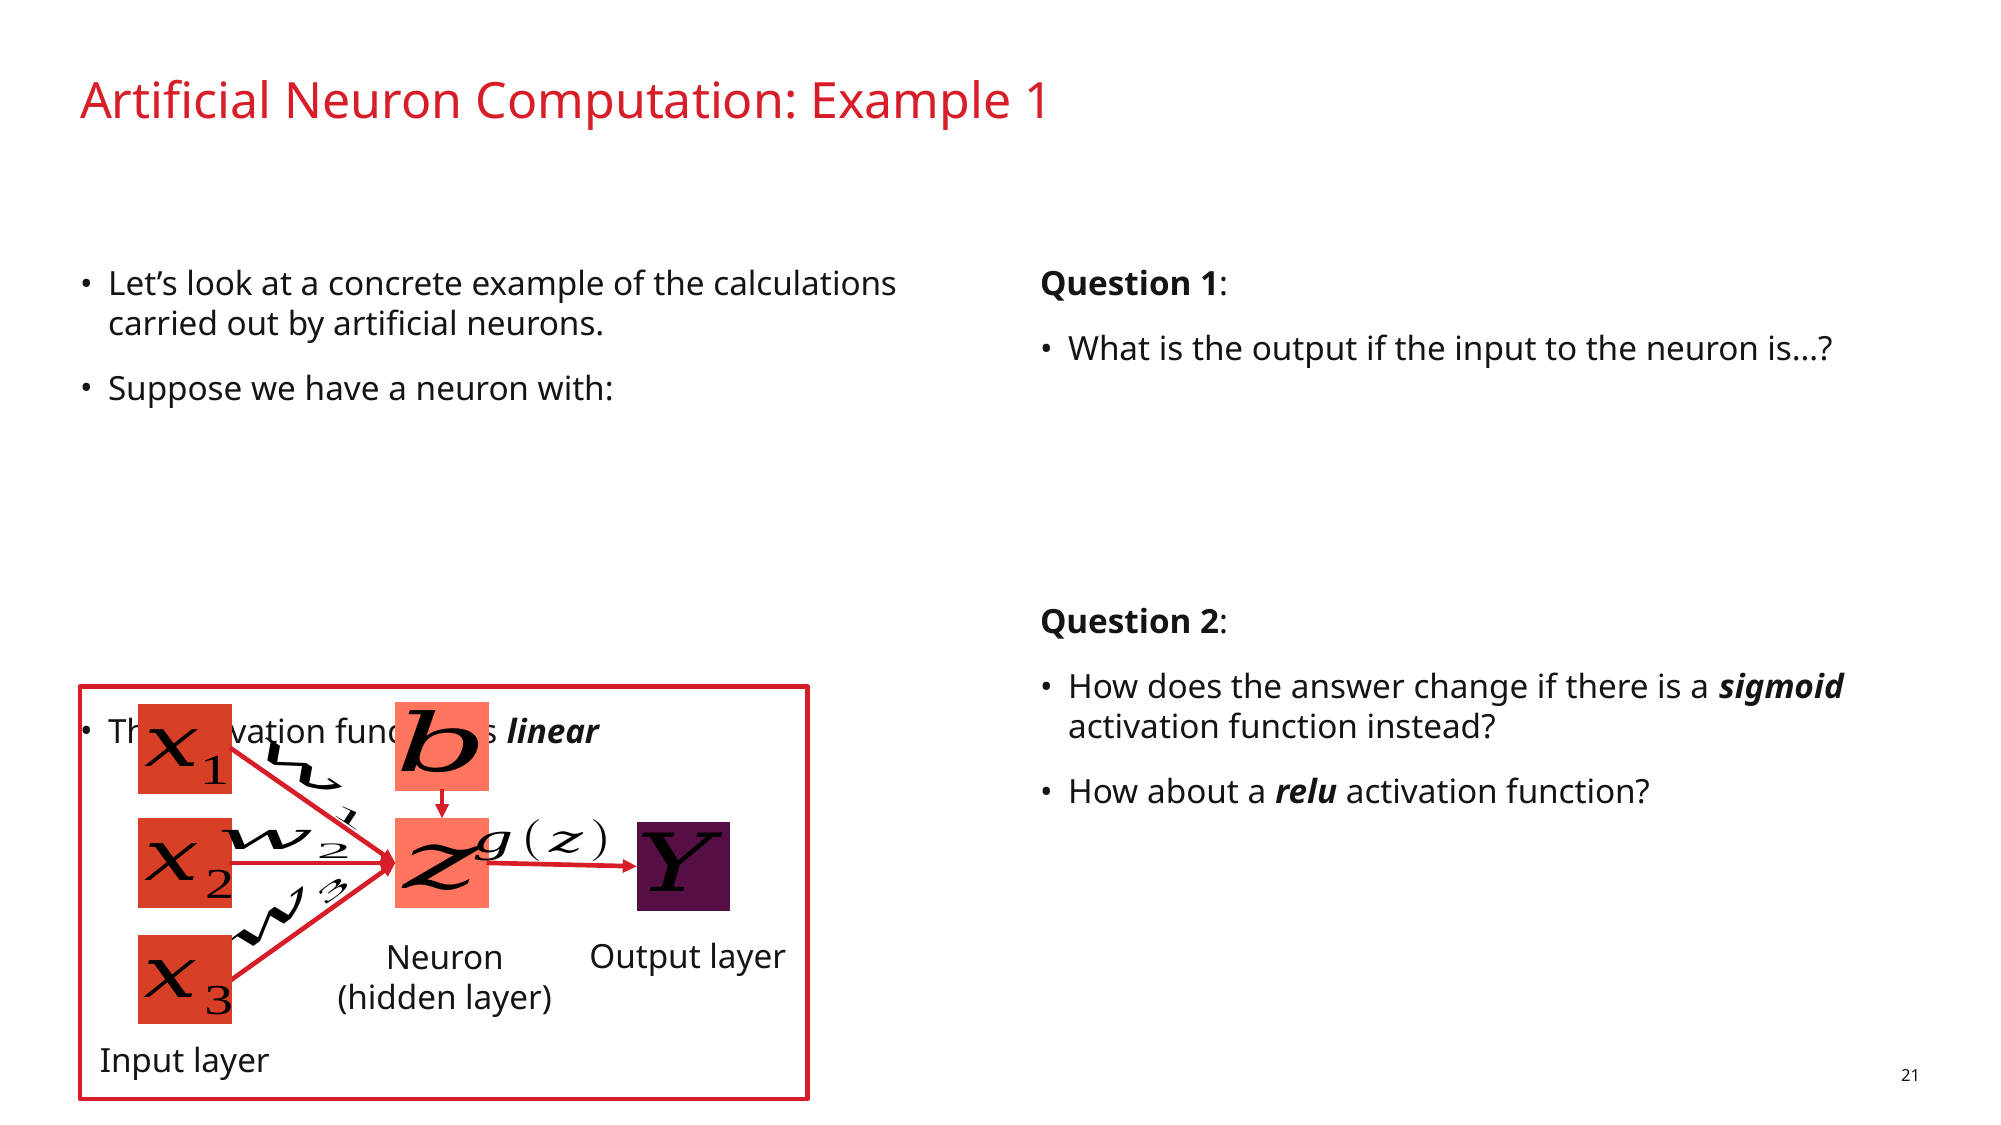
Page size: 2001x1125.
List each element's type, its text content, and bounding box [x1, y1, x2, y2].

title Artificial Neuron Computation: Example 1 [80, 75, 1920, 240]
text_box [79, 686, 809, 1100]
slide_number 21 [1839, 1050, 1920, 1088]
